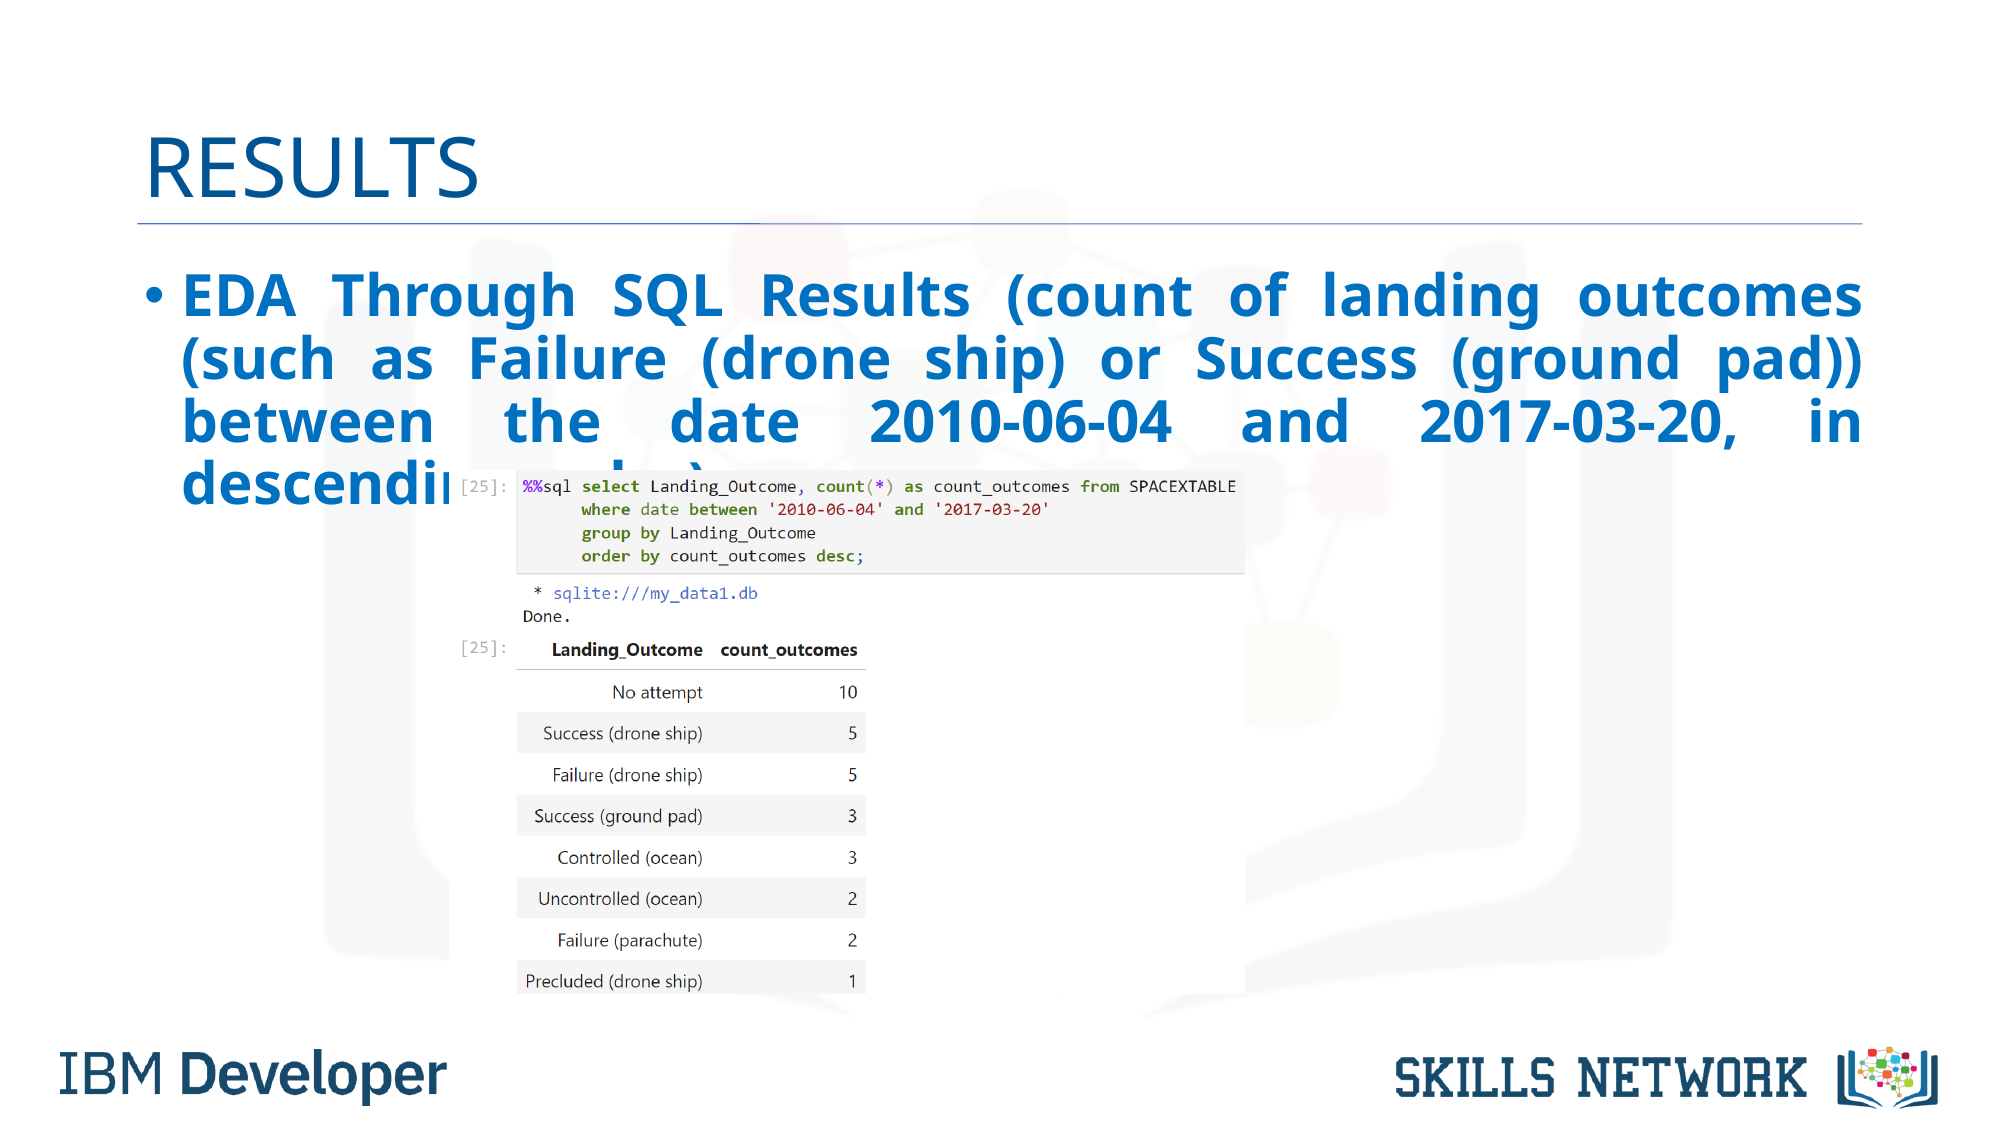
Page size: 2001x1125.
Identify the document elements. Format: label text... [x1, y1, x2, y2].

picture [55, 1045, 459, 1108]
list EDA Through SQL Results (count of landing outcomes (such as Failure (drone ship) or Success (ground pad)) between the date 2010-06-04 and 2017-03-20, in descending order) [129, 258, 1879, 1014]
picture [1390, 1045, 1945, 1111]
title RESULTS [128, 61, 1315, 280]
picture [449, 470, 1245, 994]
